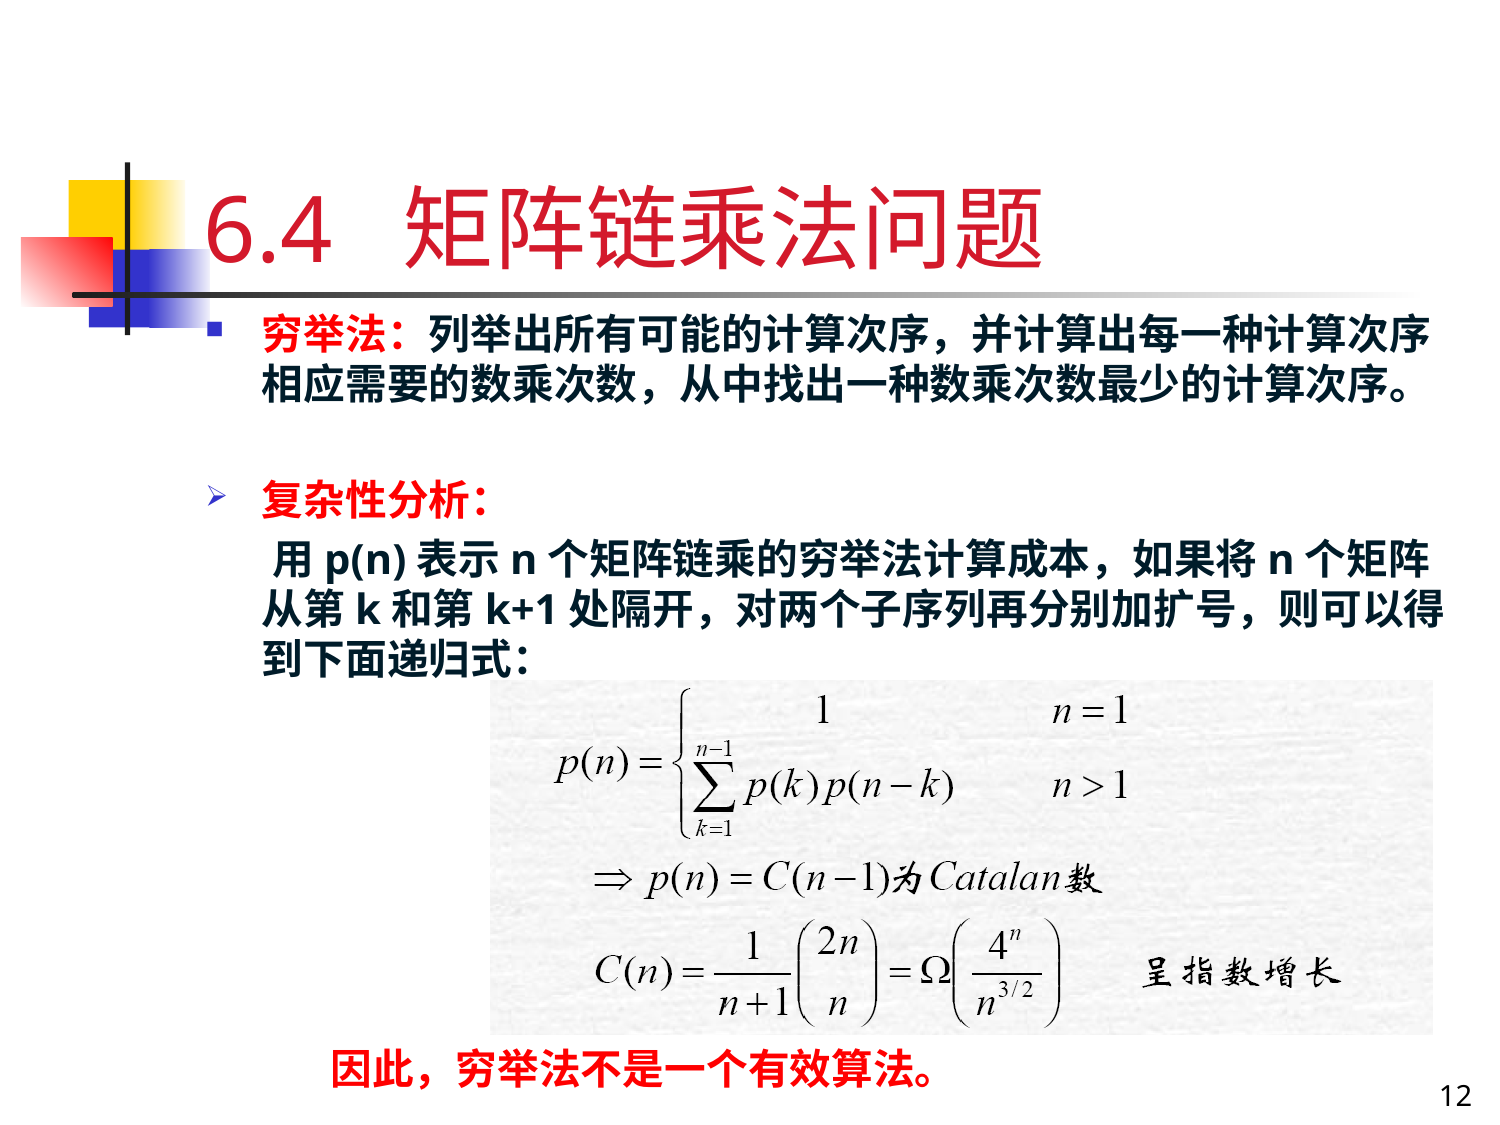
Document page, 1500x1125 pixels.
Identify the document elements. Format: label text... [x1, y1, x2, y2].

text_box 因此，穷举法不是一个有效算法。 [315, 1035, 972, 1100]
picture [489, 680, 1433, 1036]
title 6.4 矩阵链乘法问题 [188, 101, 1468, 289]
slide_number 12 [1174, 1049, 1488, 1125]
list 穷举法：列举出所有可能的计算次序，并计算出每一种计算次序相应需要的数乘次数，从中找出一种数乘次数最少的计算次序。 复杂性分析： 用p(n)表示n个矩阵链乘的穷举法计算成本，如果将n个矩阵从第k和第k+1处隔开，对两个子序列再分别加扩号，则可以得到下面递归式： [190, 299, 1466, 1113]
